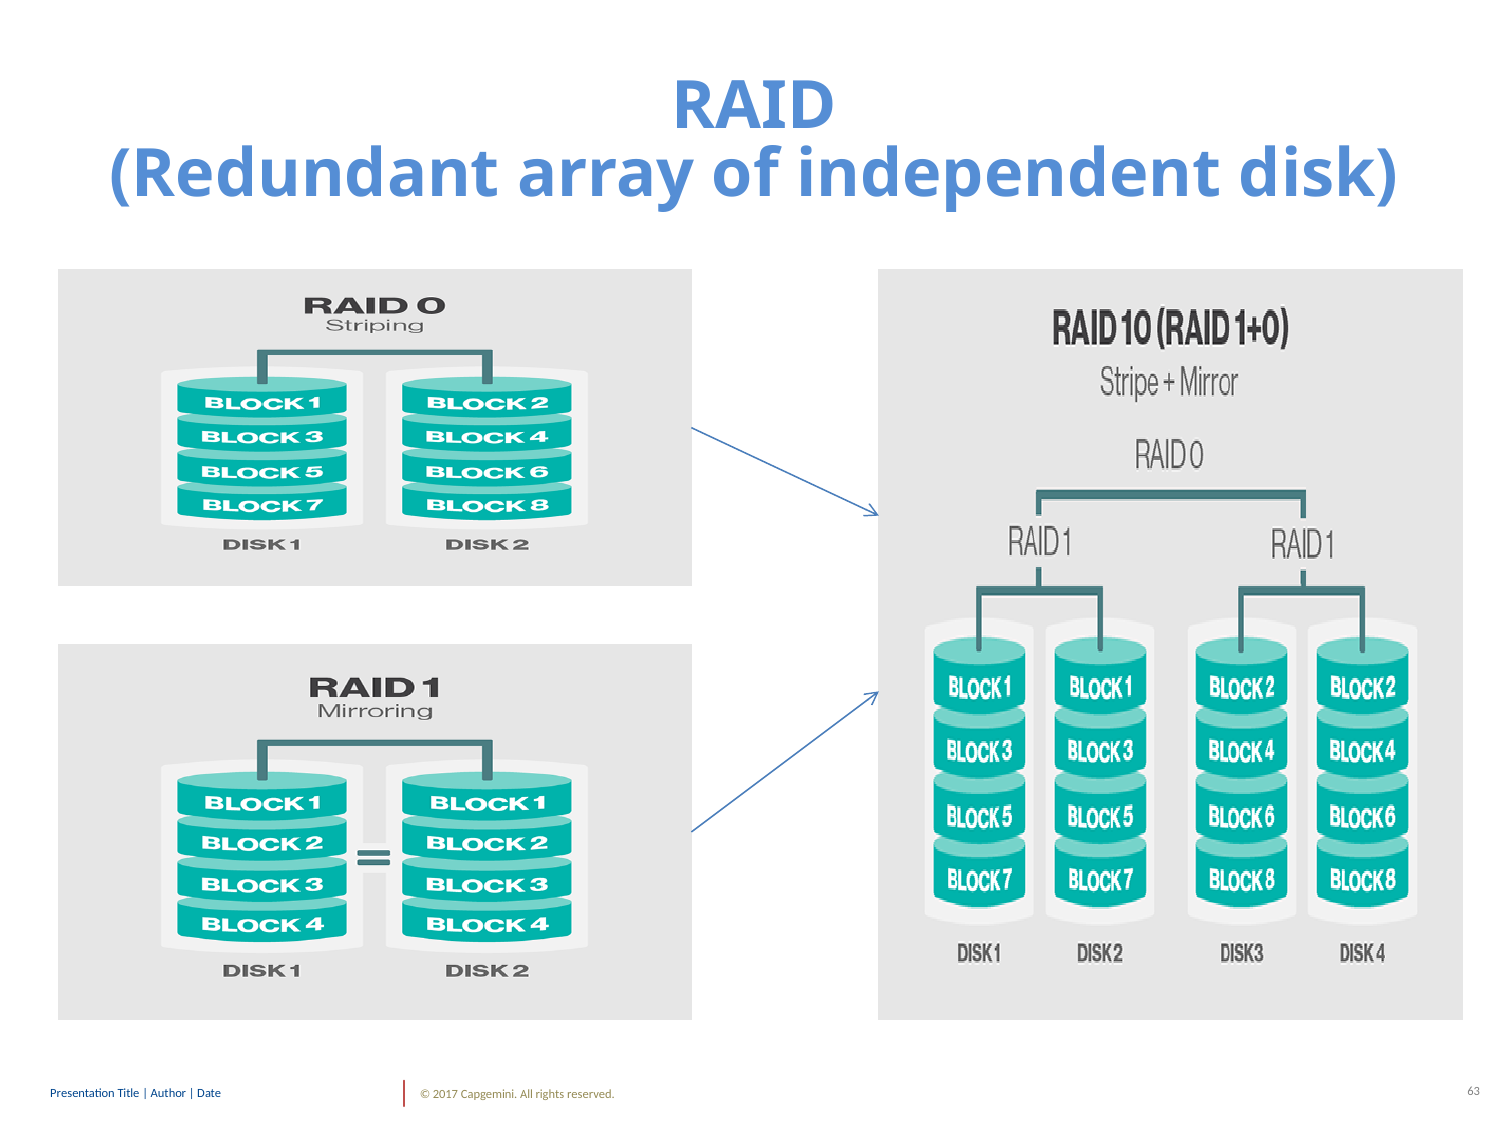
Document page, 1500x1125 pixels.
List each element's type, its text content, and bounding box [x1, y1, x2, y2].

text_box RAID (Redundant array of independent disk) [0, 24, 1500, 179]
text_box [37, 324, 873, 907]
picture [58, 269, 692, 587]
picture [58, 644, 692, 1020]
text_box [691, 427, 880, 516]
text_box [691, 691, 880, 833]
picture [878, 269, 1463, 1020]
